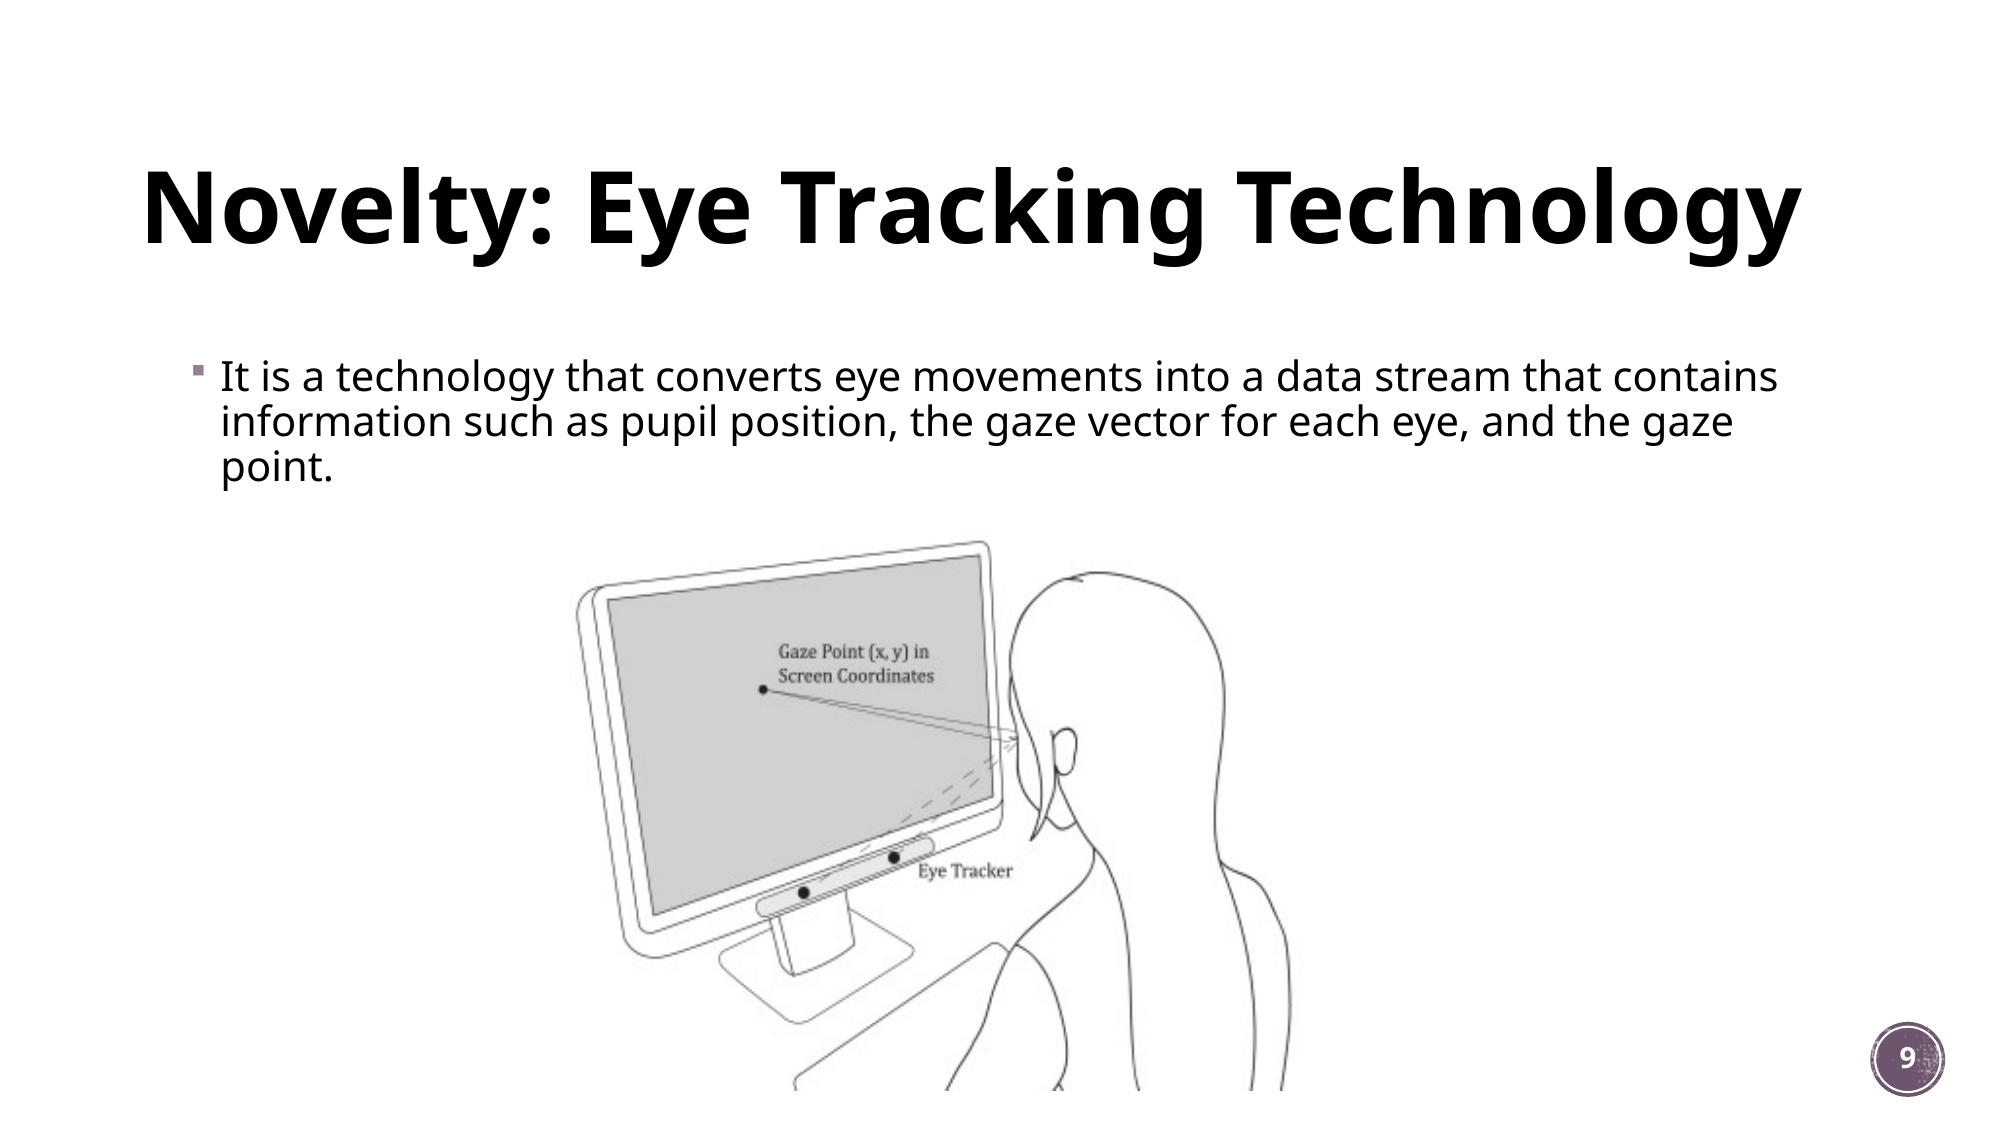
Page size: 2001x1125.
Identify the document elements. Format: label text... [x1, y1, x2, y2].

slide_number 9 [1855, 1028, 1961, 1089]
picture [555, 527, 1308, 1091]
title Novelty: Eye Tracking Technology [124, 79, 1826, 344]
list It is a technology that converts eye movements into a data stream that contains information such as pupil position, the gaze vector for each eye, and the gaze point. [175, 348, 1826, 1013]
